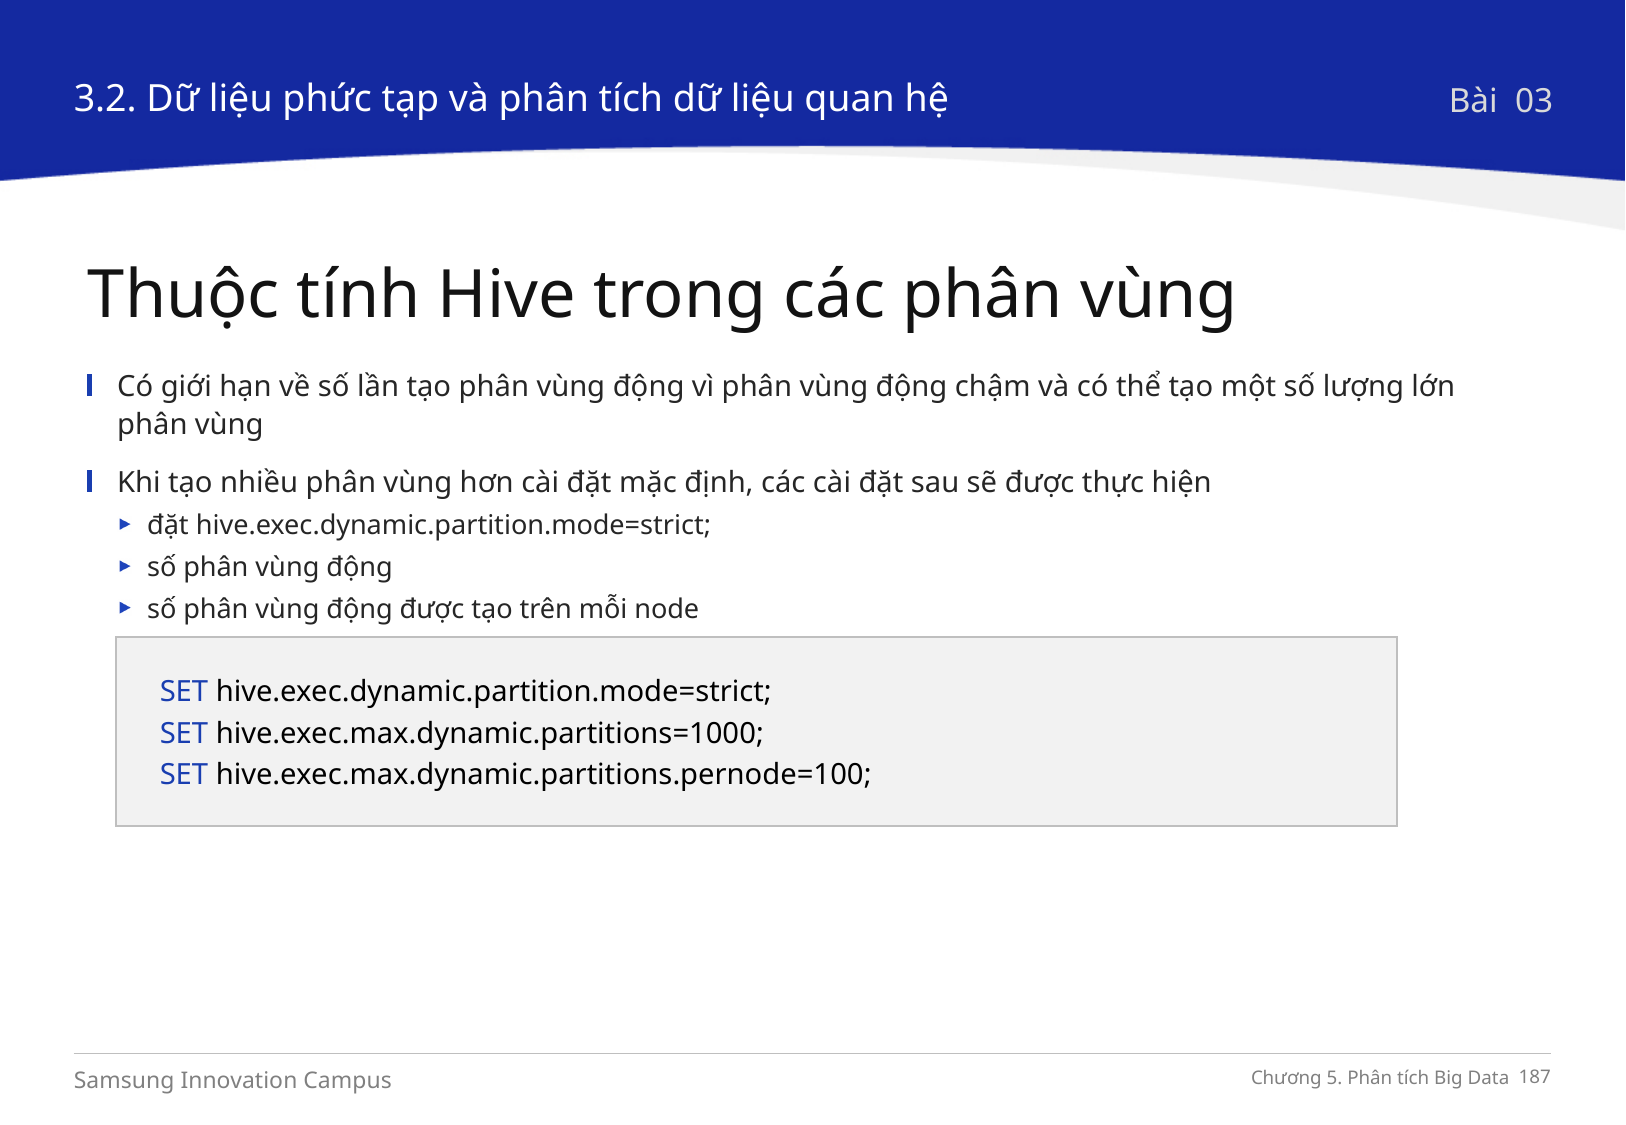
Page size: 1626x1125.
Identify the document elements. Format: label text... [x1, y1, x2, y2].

text_box SET hive.exec.dynamic.partition.mode=strict; SET hive.exec.max.dynamic.partitions=1000; SET hive.exec.max.dynamic.partitions.pernode=100; [115, 636, 1398, 827]
list 3.2. Dữ liệu phức tạp và phân tích dữ liệu quan hệ [73, 73, 1396, 119]
picture [0, 0, 1625, 1125]
list Thuộc tính Hive trong các phân vùng [87, 249, 1531, 331]
list Có giới hạn về số lần tạo phân vùng động vì phân vùng động chậm và có thể tạo một số lượng lớn phân vùng Khi tạo nhiều phân vùng hơn cài đặt mặc định, các cài đặt sau sẽ được thực hiện đặt hive.exec.dynamic.partition.mode=strict; số phân vùng động số phân vùng động được tạo trên mỗi node [87, 365, 1531, 516]
list Bài 03 [1423, 79, 1554, 120]
